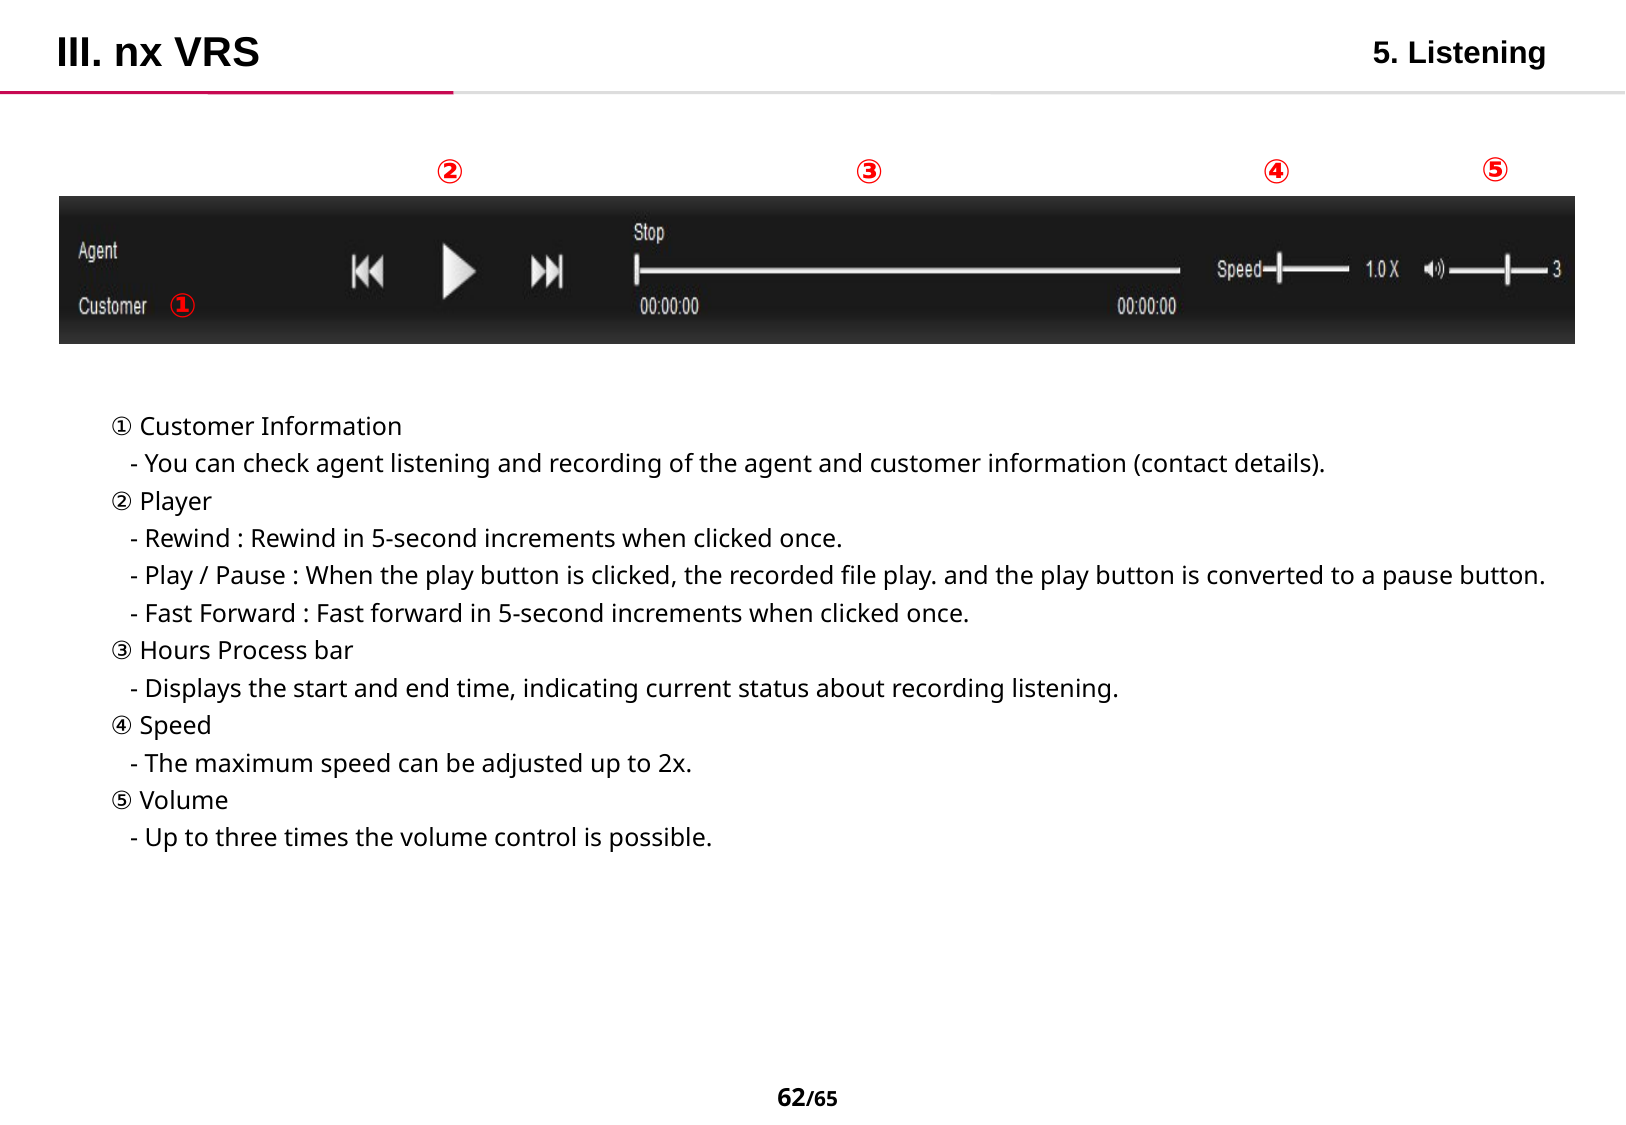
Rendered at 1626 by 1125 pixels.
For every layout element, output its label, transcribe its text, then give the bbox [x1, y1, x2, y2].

text_box ② [421, 143, 479, 194]
text_box III. nx VRS [41, 7, 547, 77]
slide_number 61/65 [638, 1079, 978, 1118]
text_box ③ [840, 143, 899, 194]
text_box 5. Listening [1358, 17, 1625, 78]
text_box ⑤ [1466, 140, 1525, 194]
text_box ① Customer Information - You can check agent listening and recording of the agent and customer information (contact details). ② Player - Rewind : Rewind in 5-second increments when clicked once. - Play / Pause : When the play button is clicked, the recorded file play. and the play button is converted to a pause button. - Fast Forward : Fast forward in 5-second increments when clicked once. ③ Hours Process bar - Displays the start and end time, indicating current status about recording listening. ④ Speed - The maximum speed can be adjusted up to 2x. ⑤ Volume - Up to three times the volume control is possible. [95, 402, 1625, 935]
picture [58, 196, 1575, 344]
text_box ④ [1247, 143, 1306, 194]
